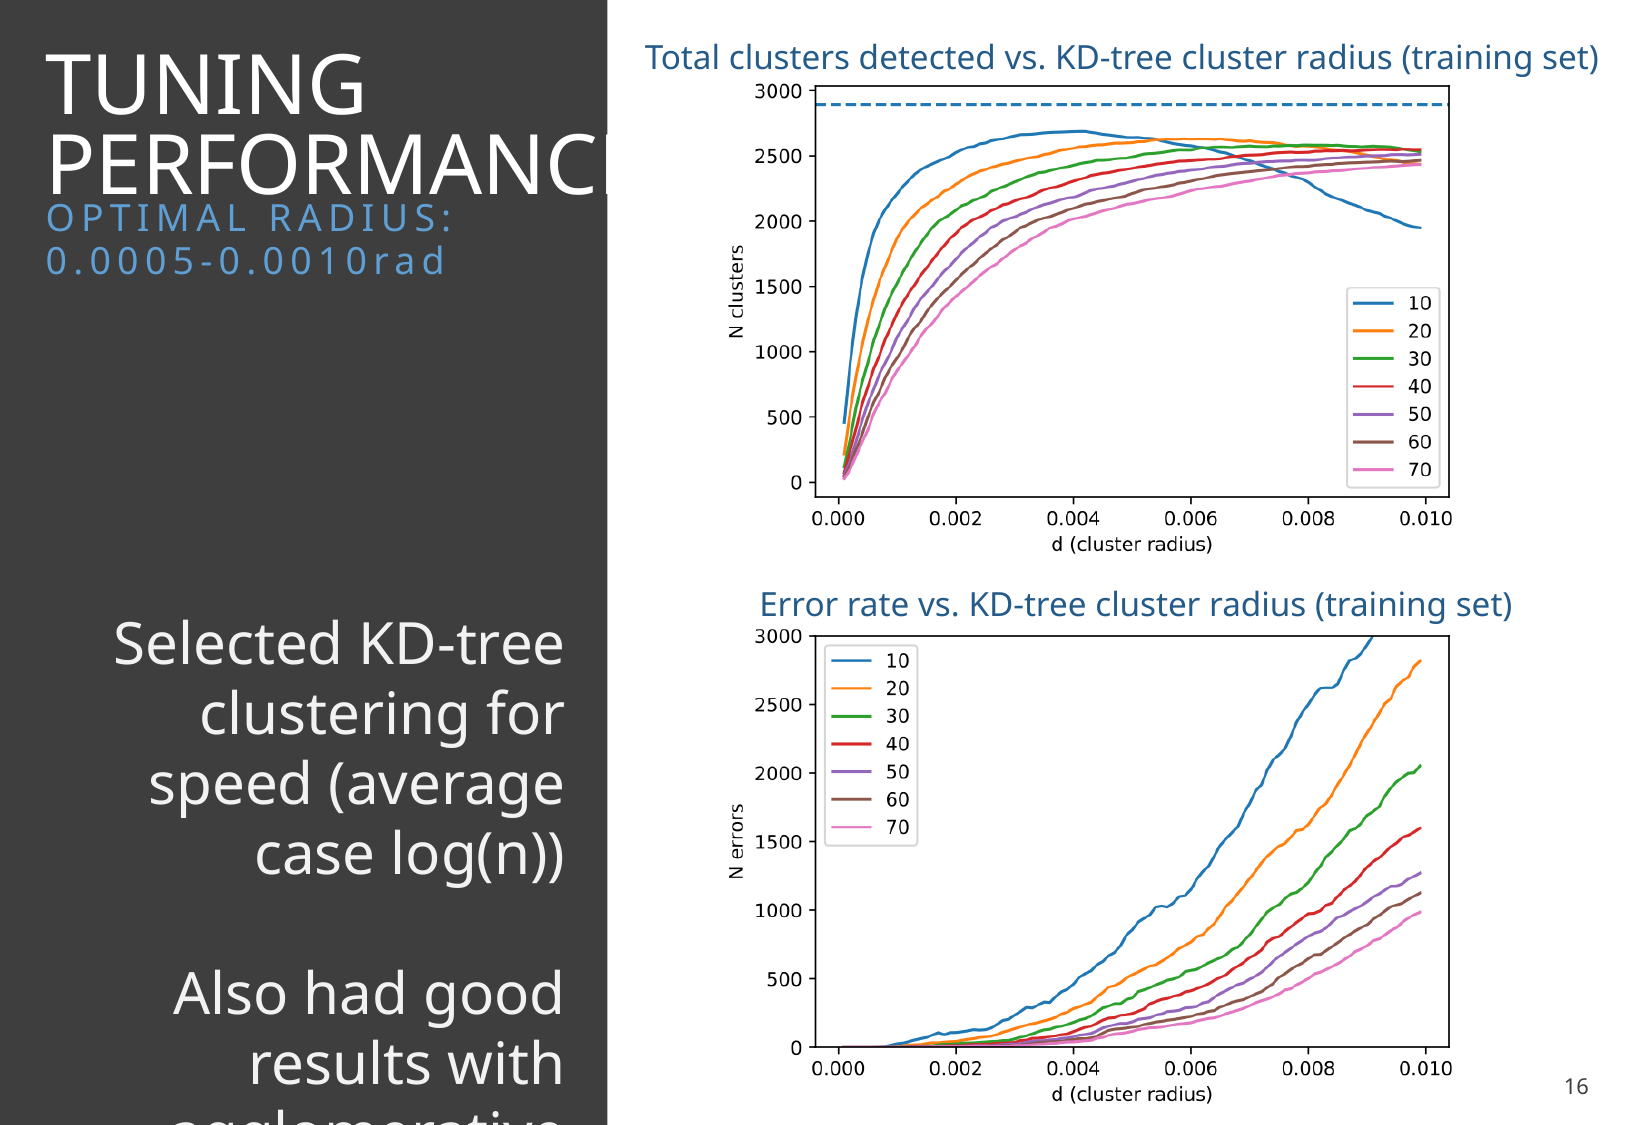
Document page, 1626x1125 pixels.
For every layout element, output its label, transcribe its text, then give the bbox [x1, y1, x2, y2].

text_box [0, 0, 608, 1125]
picture [713, 570, 1530, 1115]
text_box Total clusters detected vs. KD-tree cluster radius (training set) [1534, 29, 1616, 84]
picture [713, 20, 1530, 565]
text_box Selected KD-tree clustering for speed (average case log(n)) Also had good results with agglomerative clustering [32, 598, 581, 1125]
slide_number 16 [1534, 1055, 1604, 1116]
text_box Total clusters detected vs. KD-tree cluster radius (training set) [629, 29, 708, 84]
text_box TUNING PERFORMANCE [45, 98, 708, 163]
text_box OPTIMAL RADIUS: 0.0005-0.0010rad [45, 208, 708, 273]
